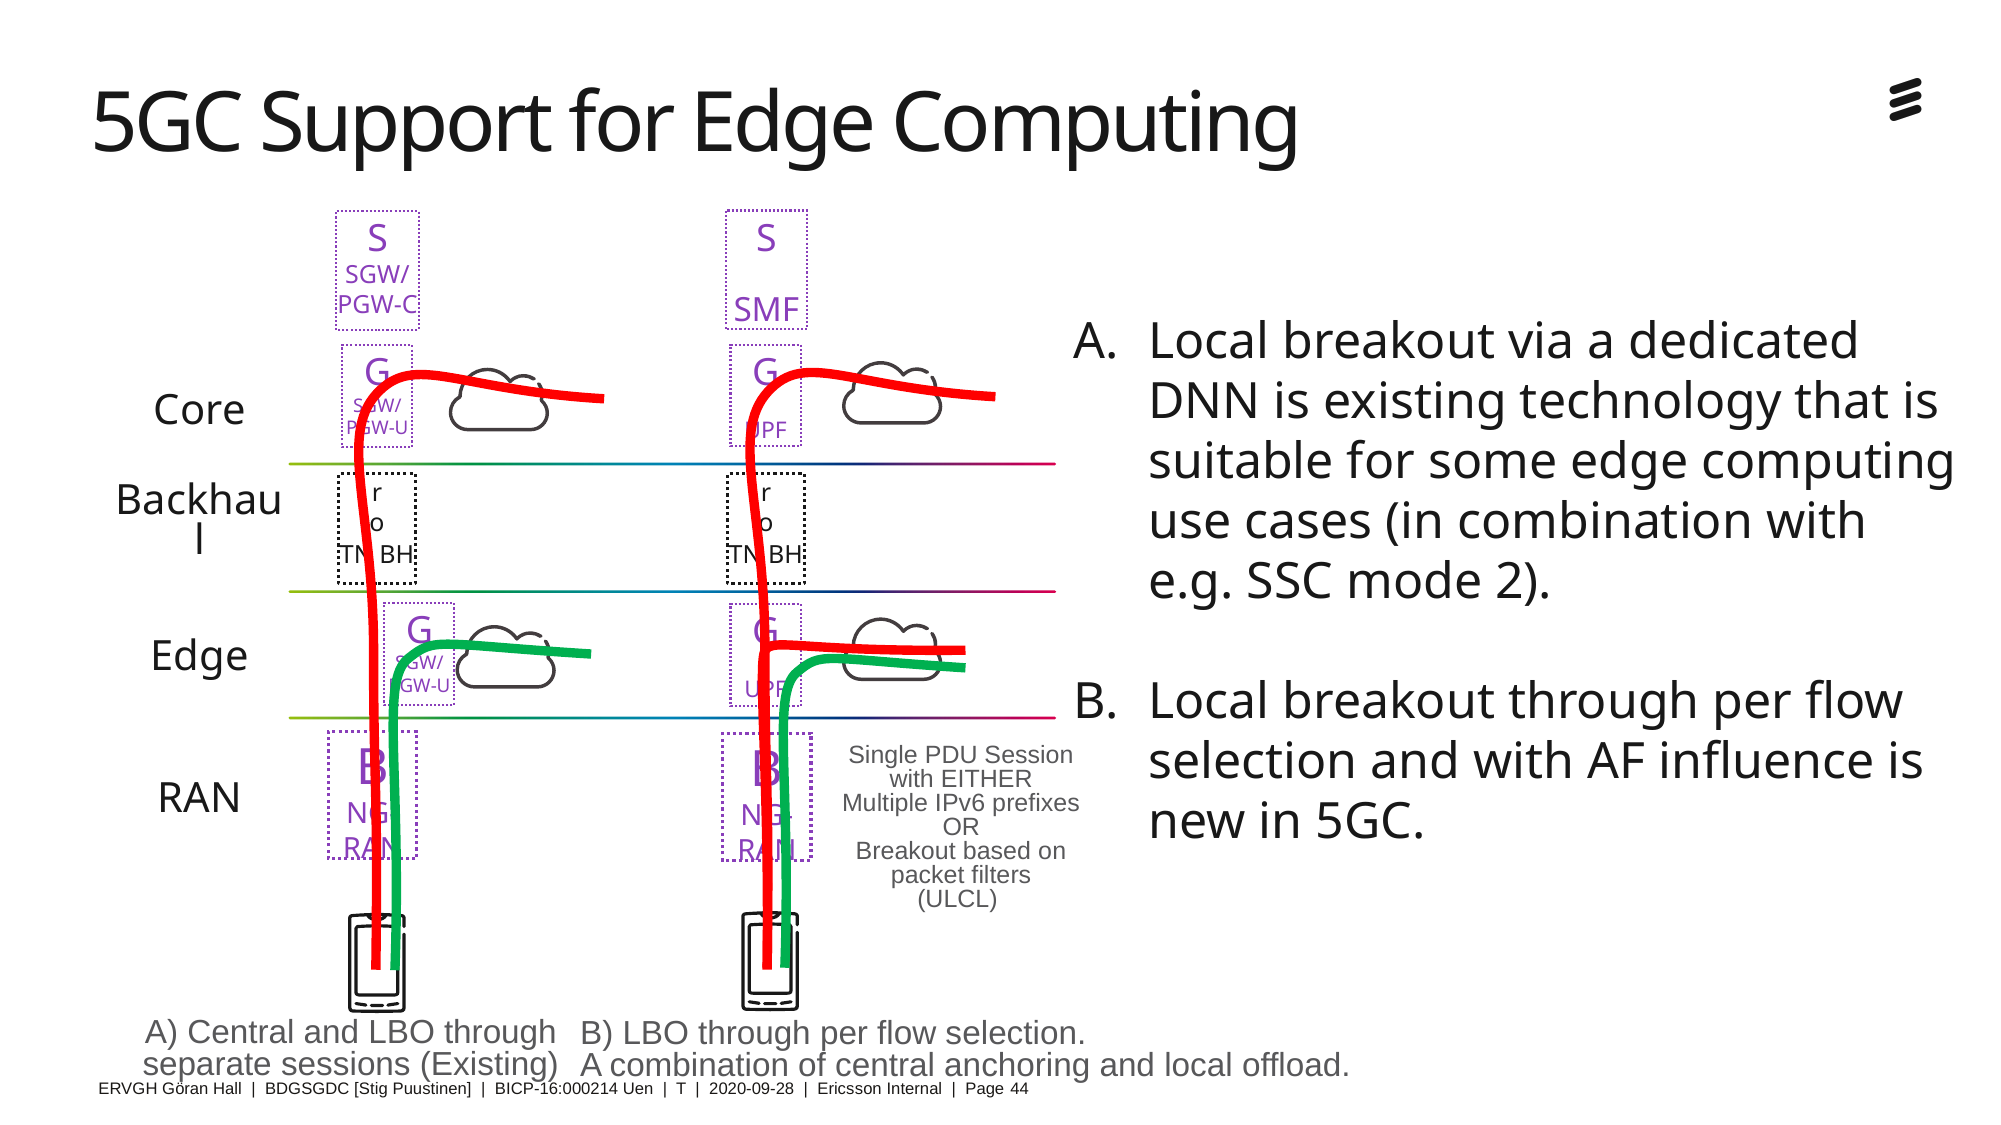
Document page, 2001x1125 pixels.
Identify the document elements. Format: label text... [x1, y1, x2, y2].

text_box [580, 210, 1376, 1091]
picture [1884, 78, 1927, 121]
title 5GC Support for Edge Computing [78, 77, 1450, 256]
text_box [110, 210, 577, 1090]
list Local breakout via a dedicated DNN is existing technology that is suitable for some edge computing use cases (in combination with e.g. SSC mode 2). Local breakout through per flow selection and with AF influence is new in 5GC. [1381, 302, 1979, 1024]
